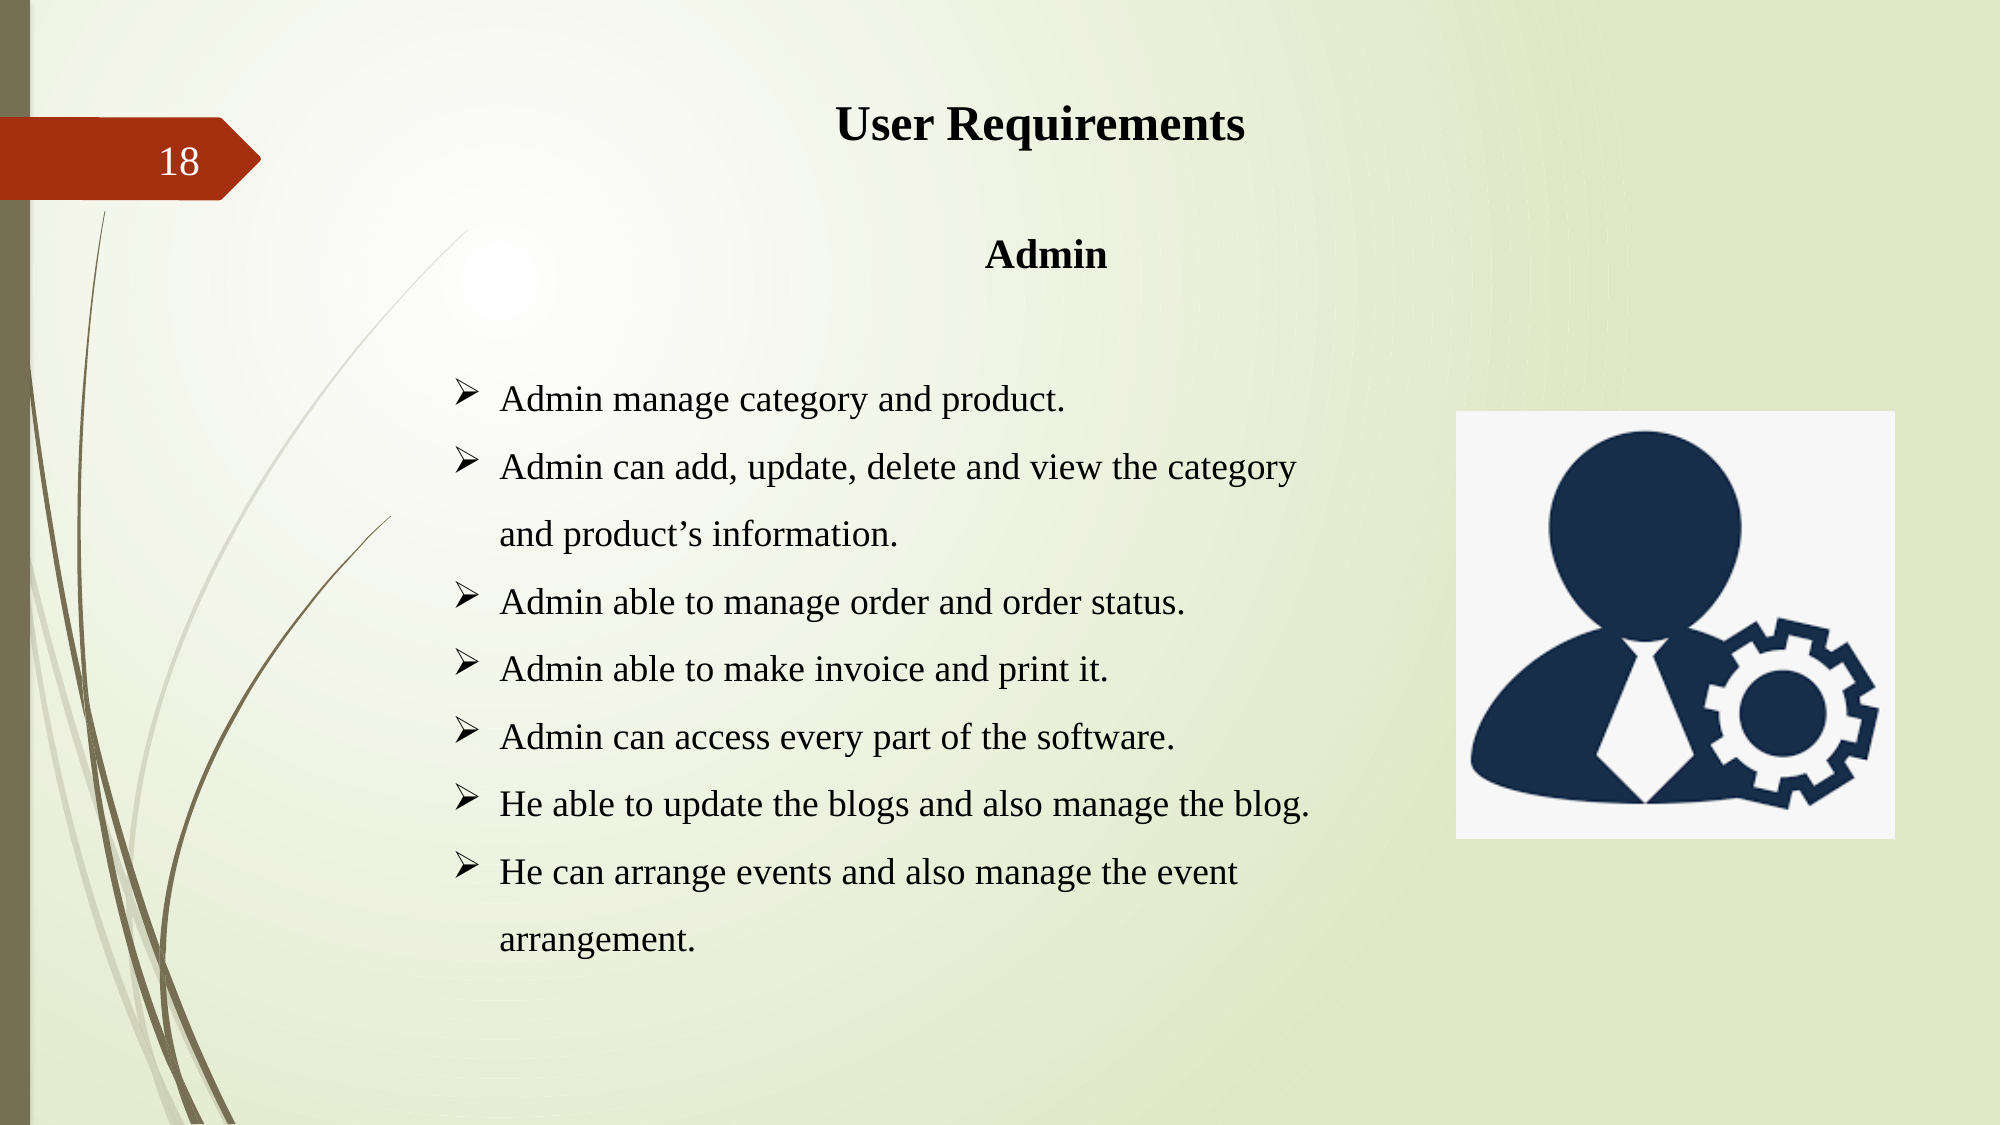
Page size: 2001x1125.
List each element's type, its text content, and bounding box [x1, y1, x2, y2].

text_box Admin manage category and product. Admin can add, update, delete and view the category and product’s information. Admin able to manage order and order status. Admin able to make invoice and print it. Admin can access every part of the software. He able to update the blogs and also manage the blog. He can arrange events and also manage the event arrangement. [437, 344, 1337, 1035]
picture [1456, 410, 1895, 840]
text_box Admin [719, 219, 1374, 285]
text_box User Requirements [387, 83, 1693, 159]
slide_number 18 [87, 129, 216, 190]
